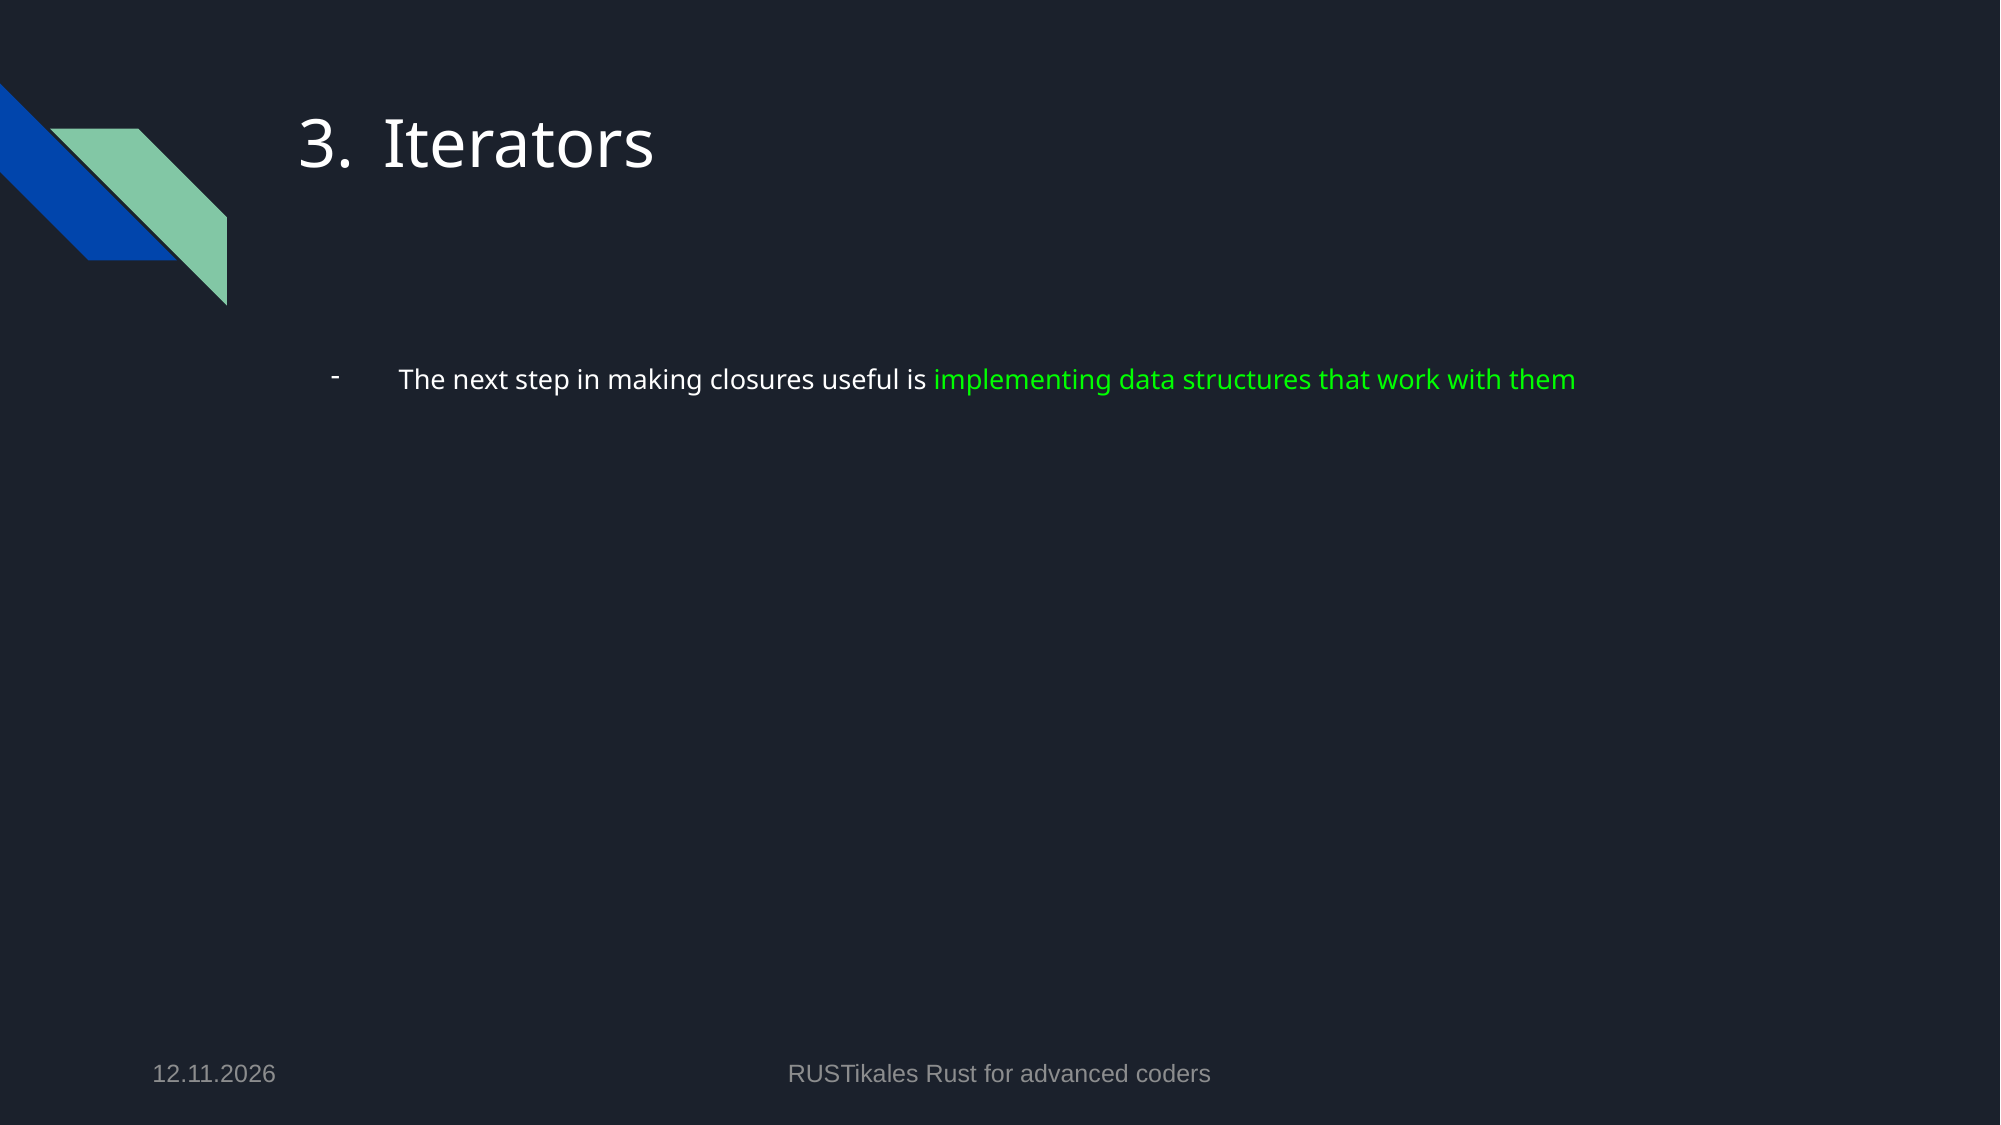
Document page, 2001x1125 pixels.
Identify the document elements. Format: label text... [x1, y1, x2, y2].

title Iterators [283, 86, 1824, 287]
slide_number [137, 1042, 588, 1103]
list The next step in making closures useful is implementing data structures that work with them [283, 342, 1824, 980]
footer RUSTikales Rust for advanced coders [662, 1042, 1338, 1103]
